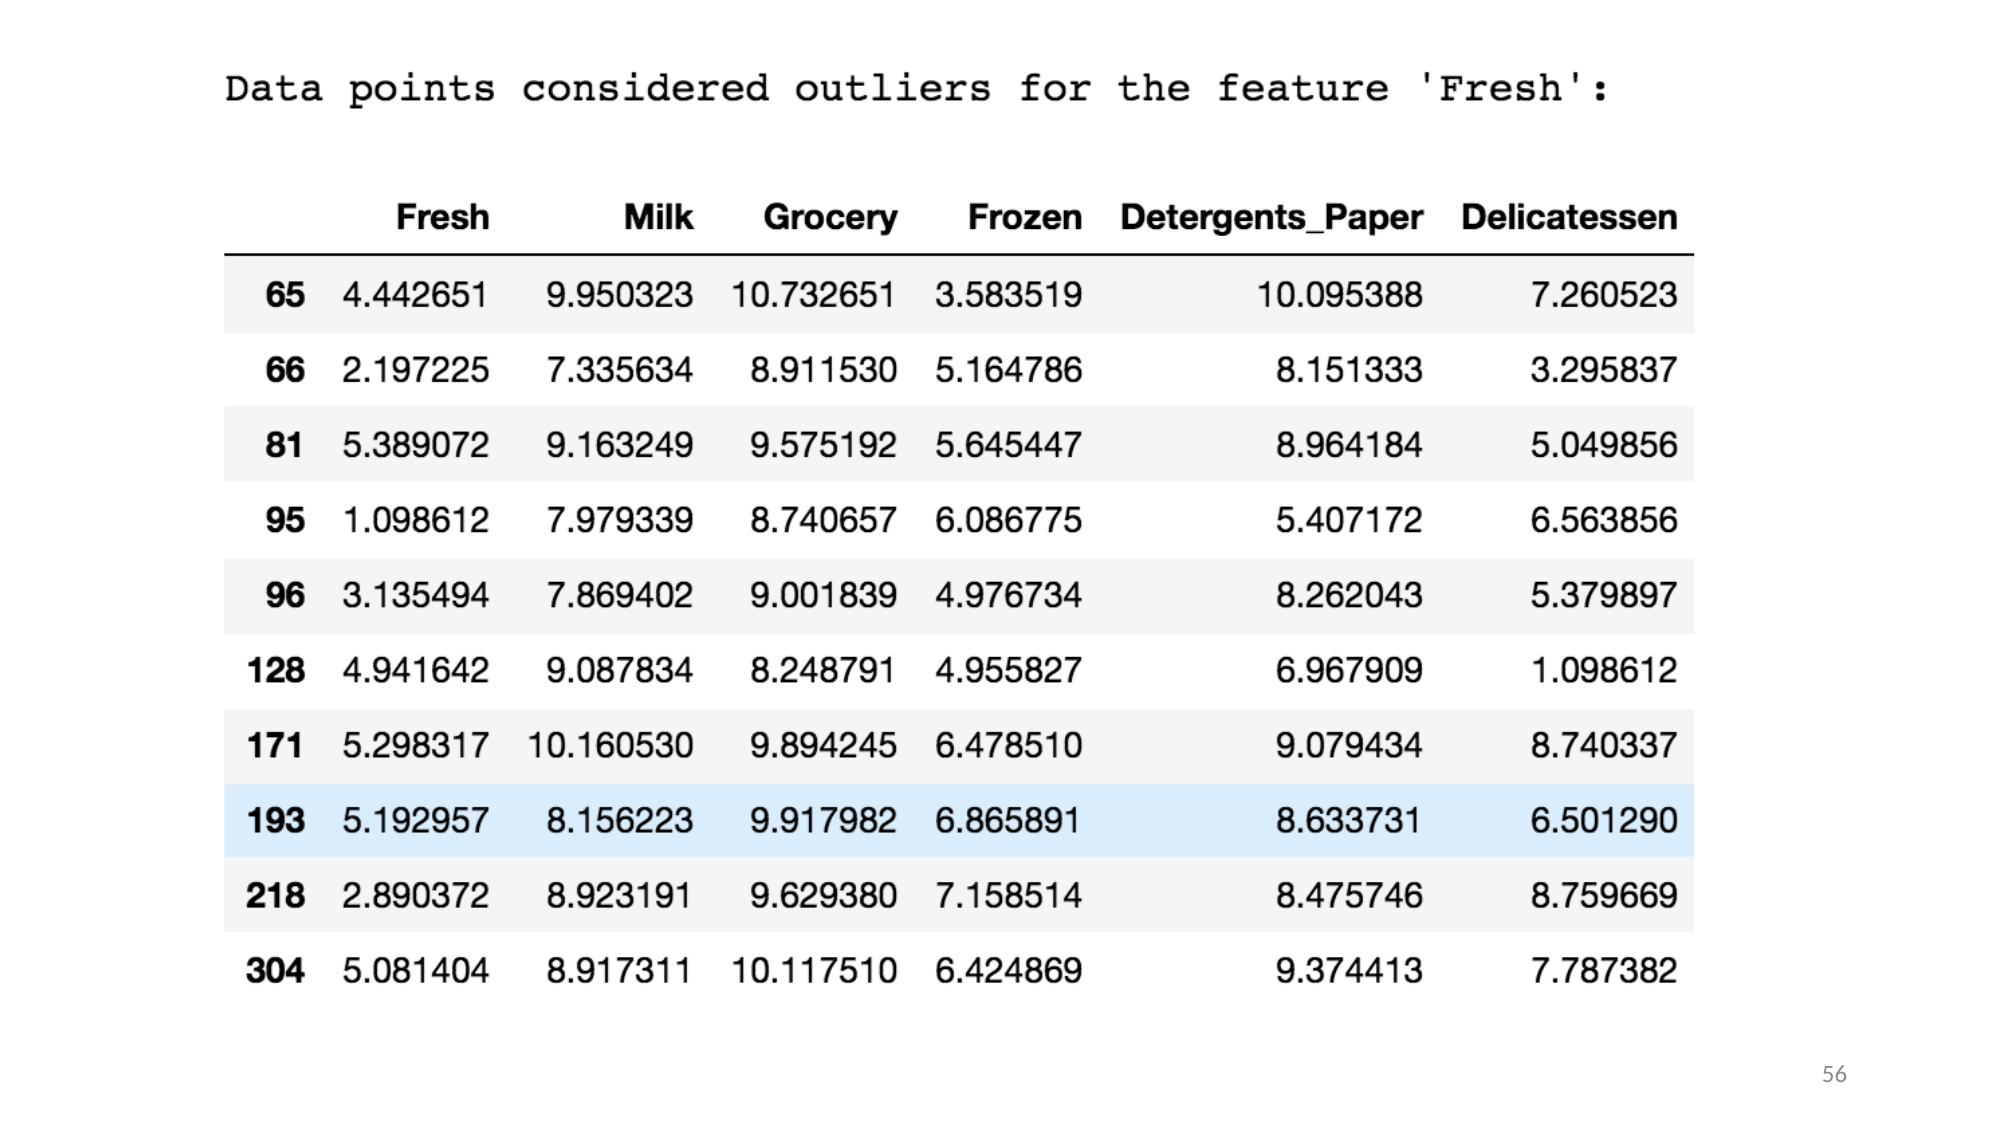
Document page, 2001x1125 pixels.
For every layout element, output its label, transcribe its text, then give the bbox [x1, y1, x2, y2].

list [203, 59, 1764, 1004]
slide_number 56 [1412, 1042, 1863, 1103]
